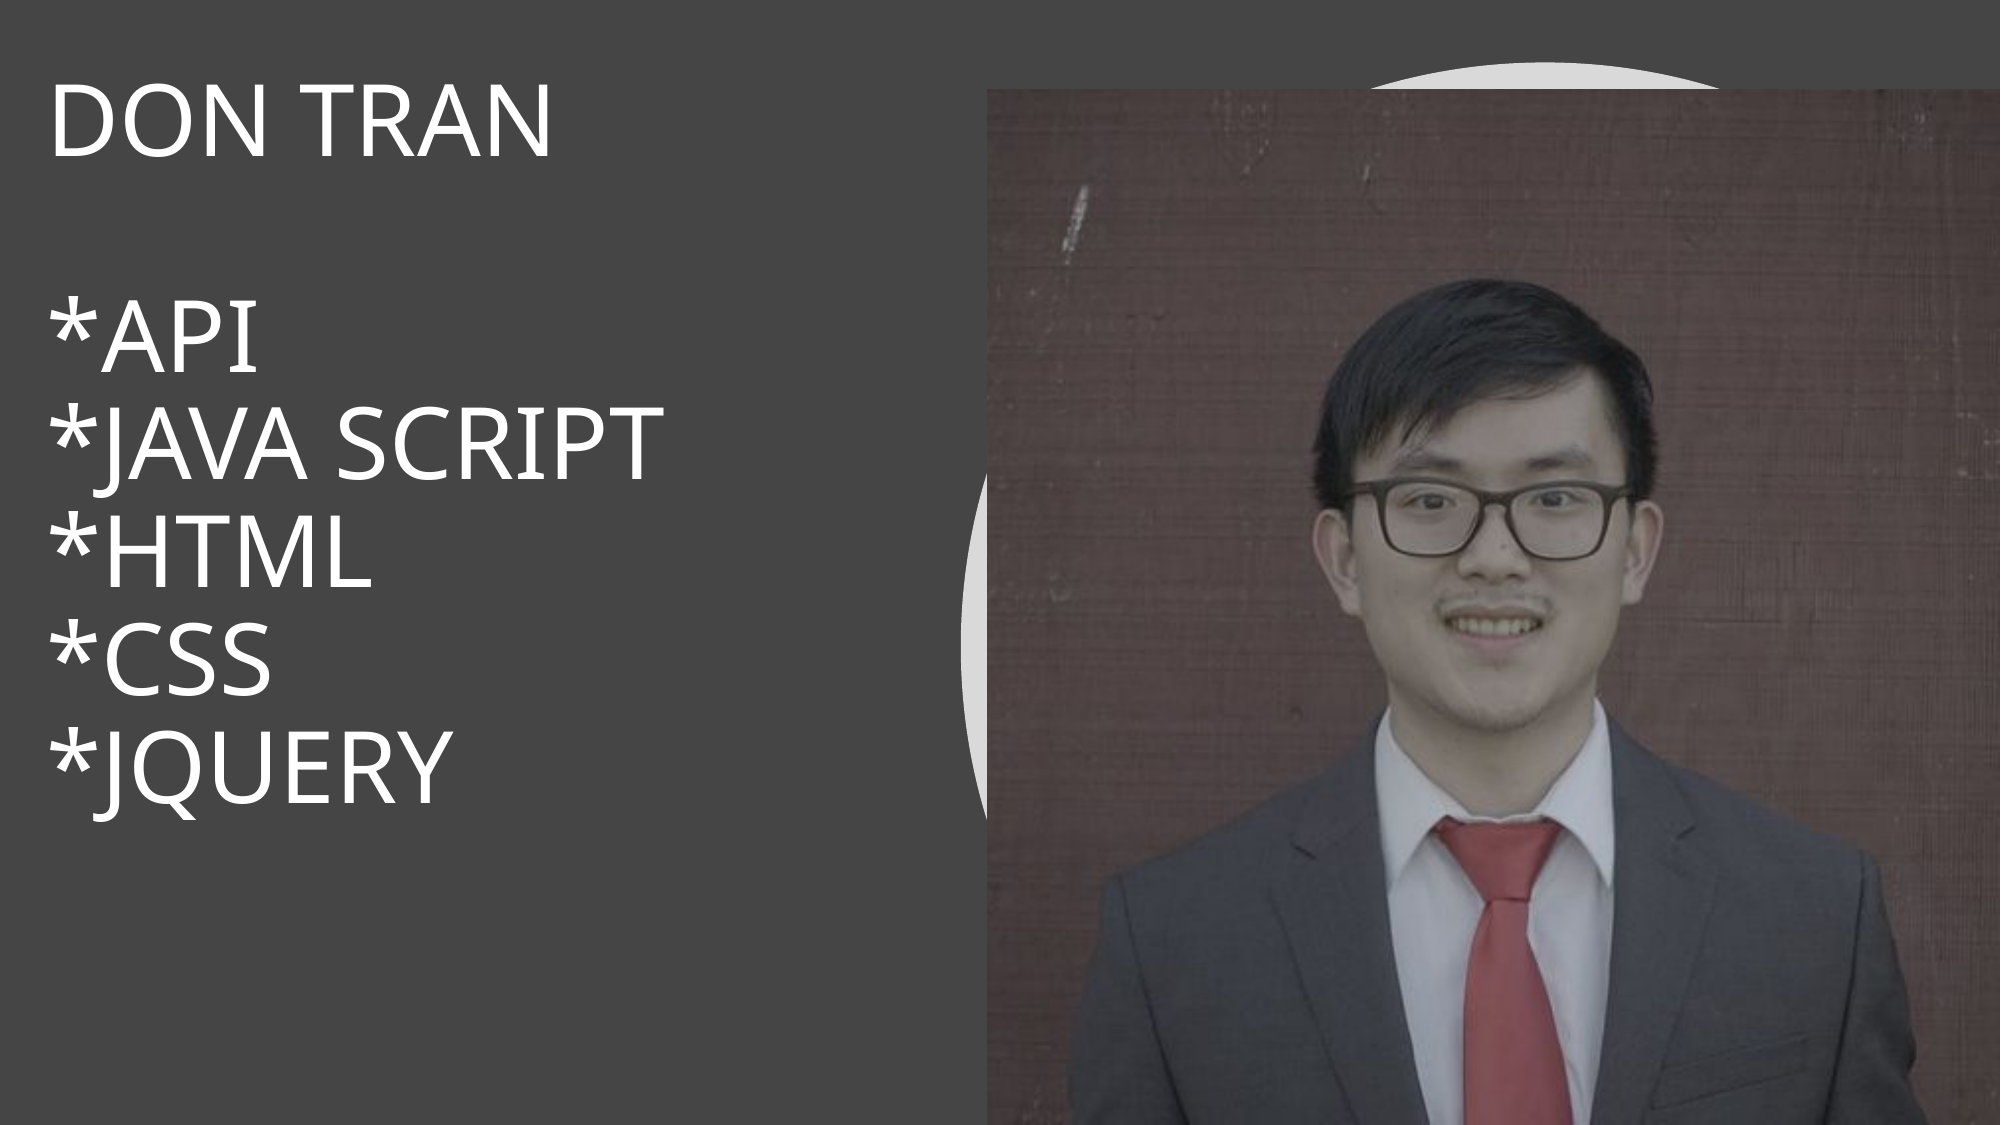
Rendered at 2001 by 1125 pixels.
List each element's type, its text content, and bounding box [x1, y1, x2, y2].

text_box [1366, 61, 1724, 89]
text_box [959, 469, 987, 824]
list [987, 89, 2000, 1125]
title DON TRAN *API *JAVA SCRIPT *HTML *CSS *JQUERY [31, 62, 874, 886]
